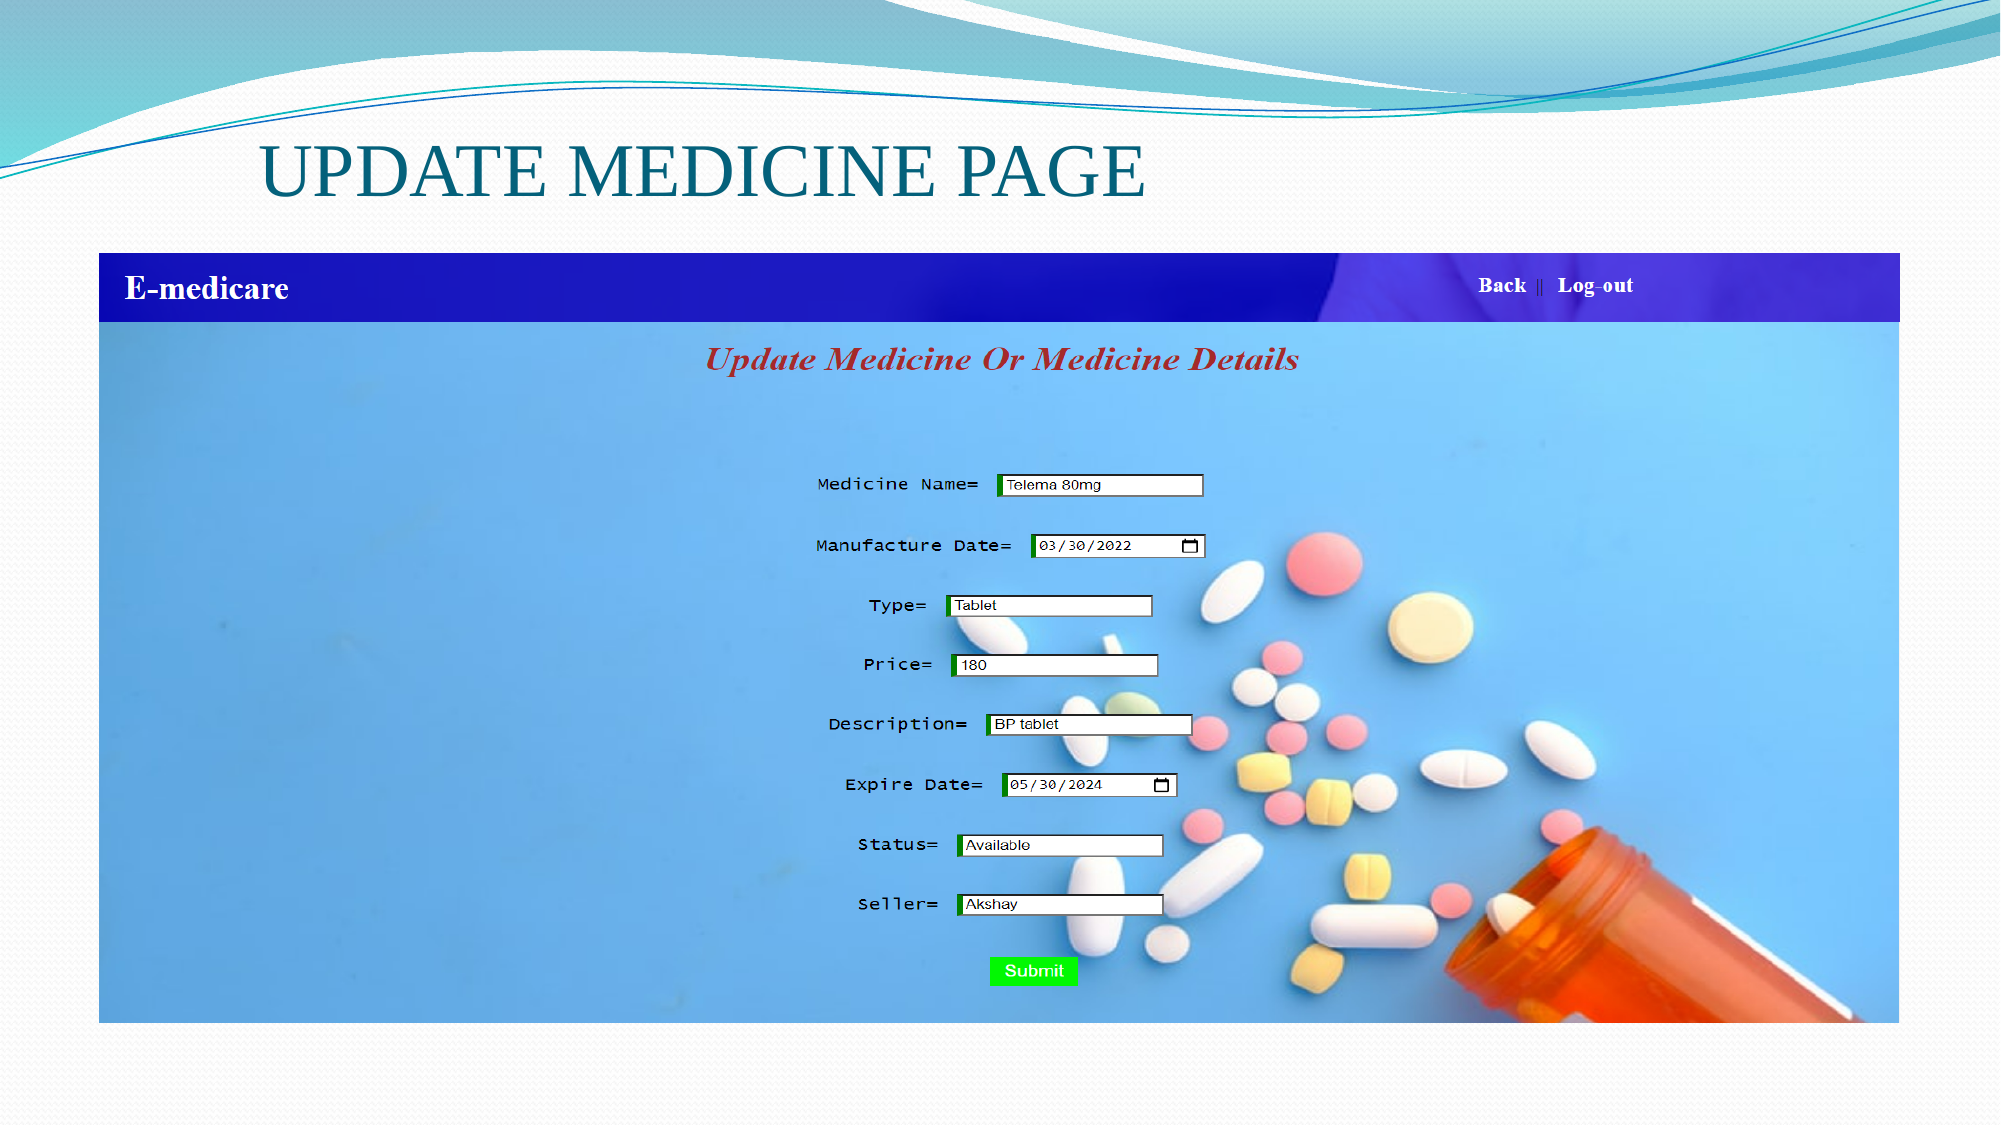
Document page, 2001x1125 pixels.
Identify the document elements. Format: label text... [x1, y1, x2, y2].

title UPDATE MEDICINE PAGE [258, 89, 1159, 212]
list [99, 253, 1901, 322]
picture [99, 322, 1901, 1023]
